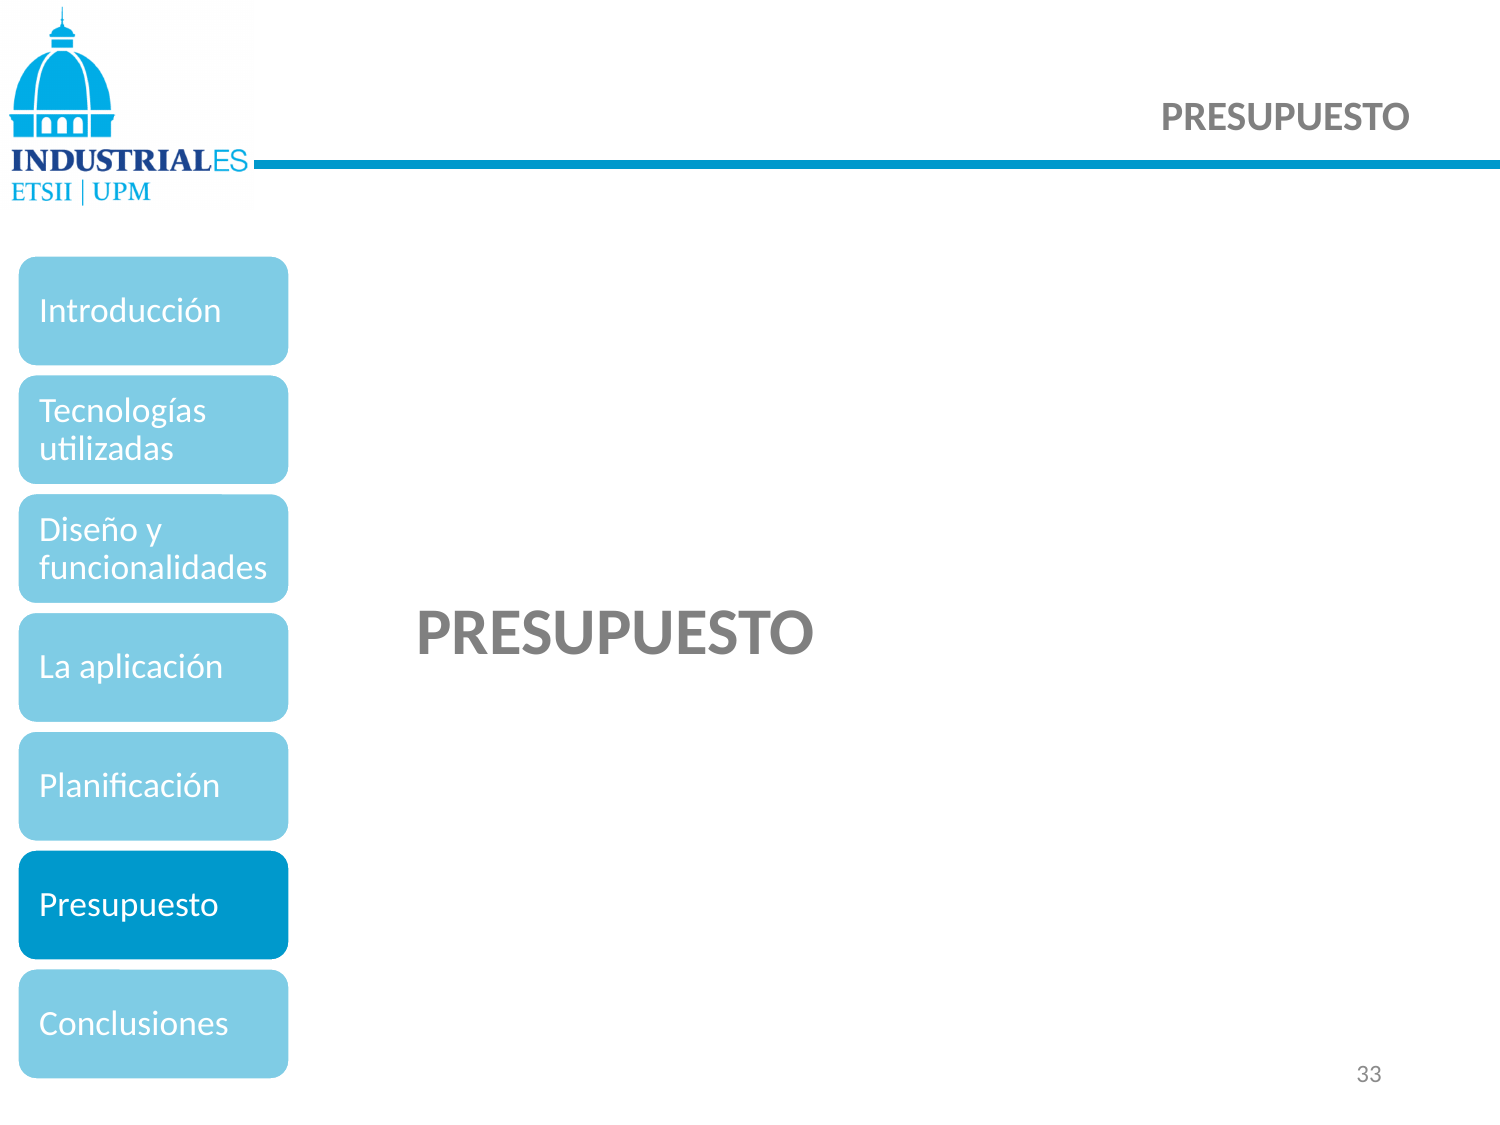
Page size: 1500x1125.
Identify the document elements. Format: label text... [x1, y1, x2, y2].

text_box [17, 222, 290, 1113]
slide_number 33 [1059, 1042, 1397, 1103]
text_box PRESUPUESTO [462, 81, 1425, 147]
text_box PRESUPUESTO [386, 245, 1500, 1021]
text_box [254, 159, 1500, 170]
picture [0, 0, 254, 210]
